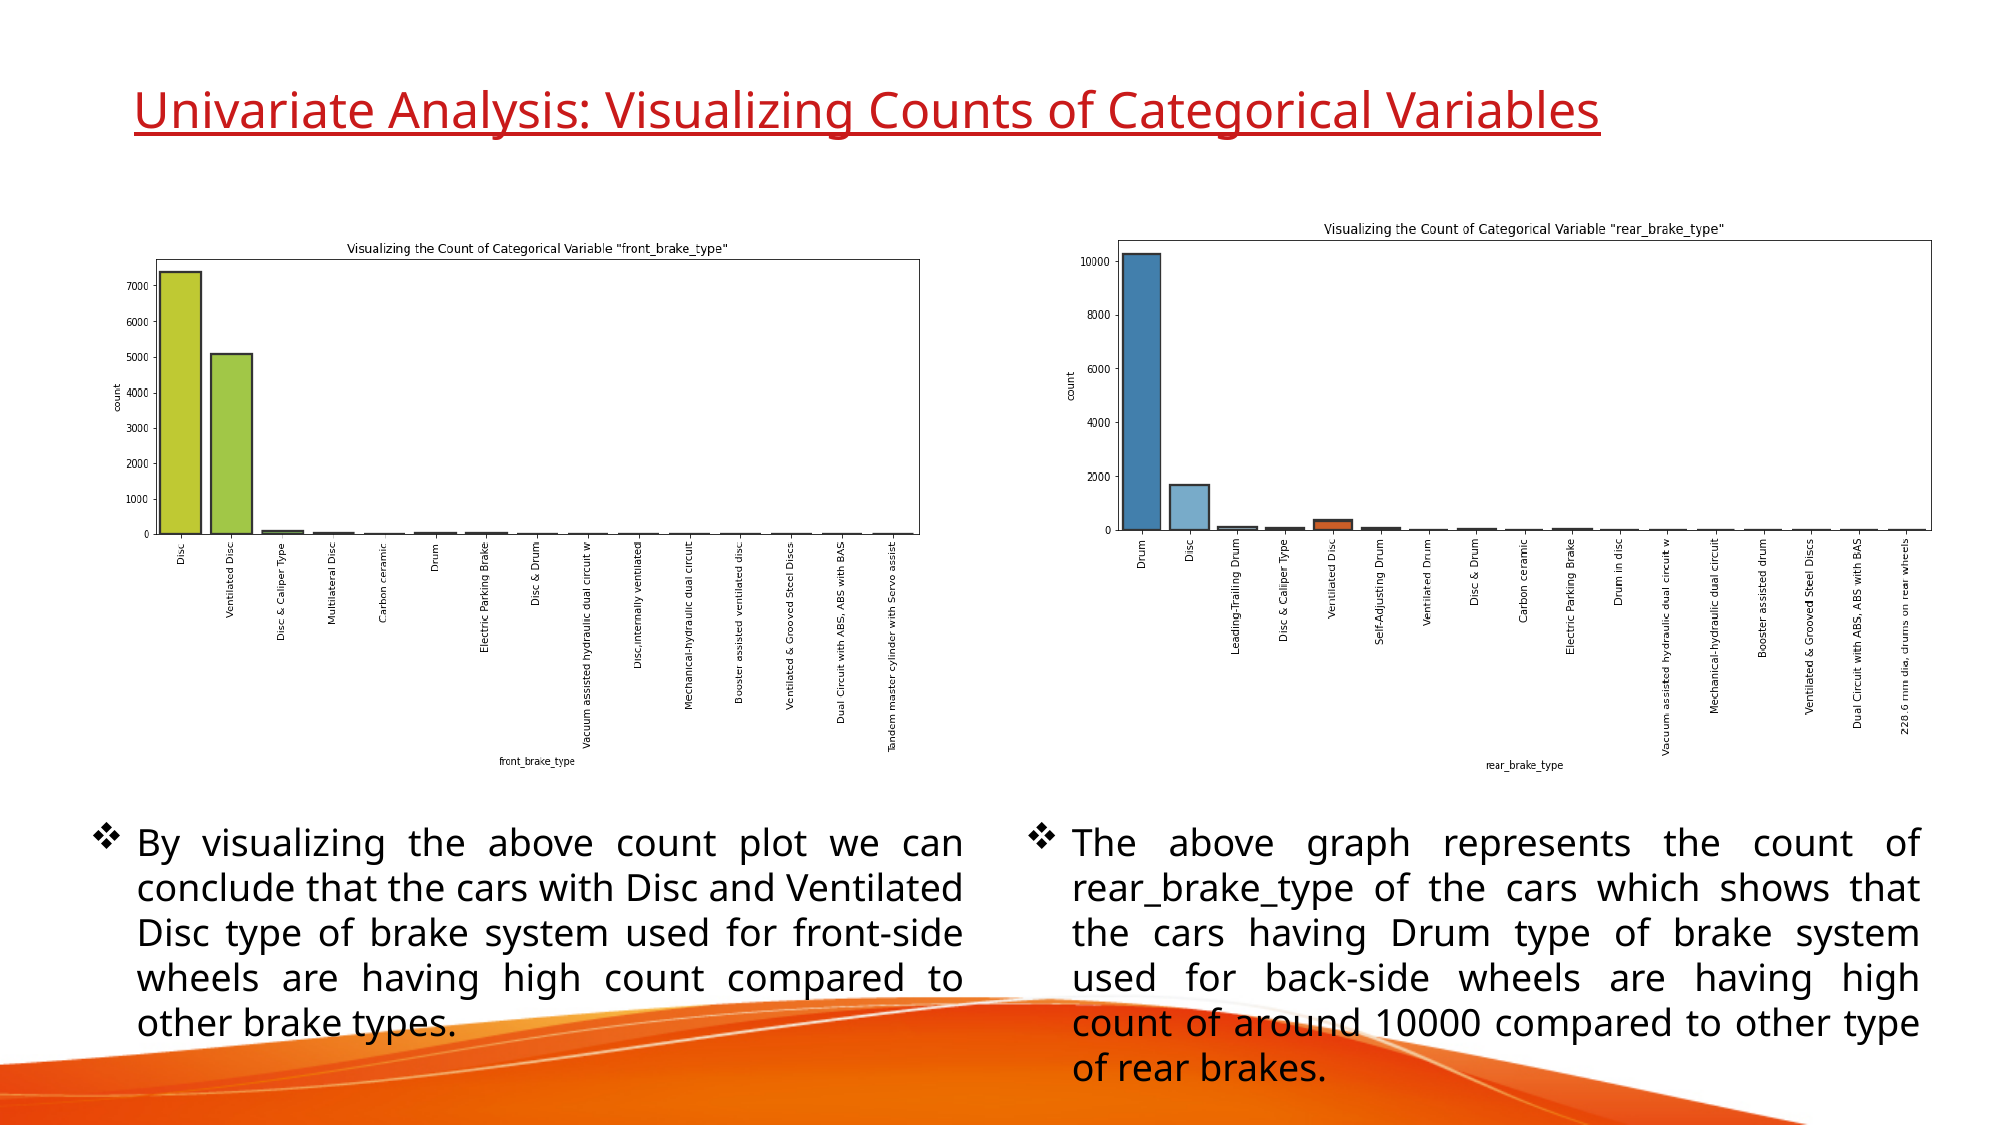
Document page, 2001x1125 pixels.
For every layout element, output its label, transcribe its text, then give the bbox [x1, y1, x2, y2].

text_box The above graph represents the count of rear_brake_type of the cars which shows that the cars having Drum type of brake system used for back-side wheels are having high count of around 10000 compared to other type of rear brakes. [1010, 811, 1937, 1096]
text_box By visualizing the above count plot we can conclude that the cars with Disc and Ventilated Disc type of brake system used for front-side wheels are having high count compared to other brake types. [74, 811, 980, 1051]
picture [0, 0, 2000, 1125]
text_box Univariate Analysis: Visualizing Counts of Categorical Variables [0, 71, 1868, 147]
